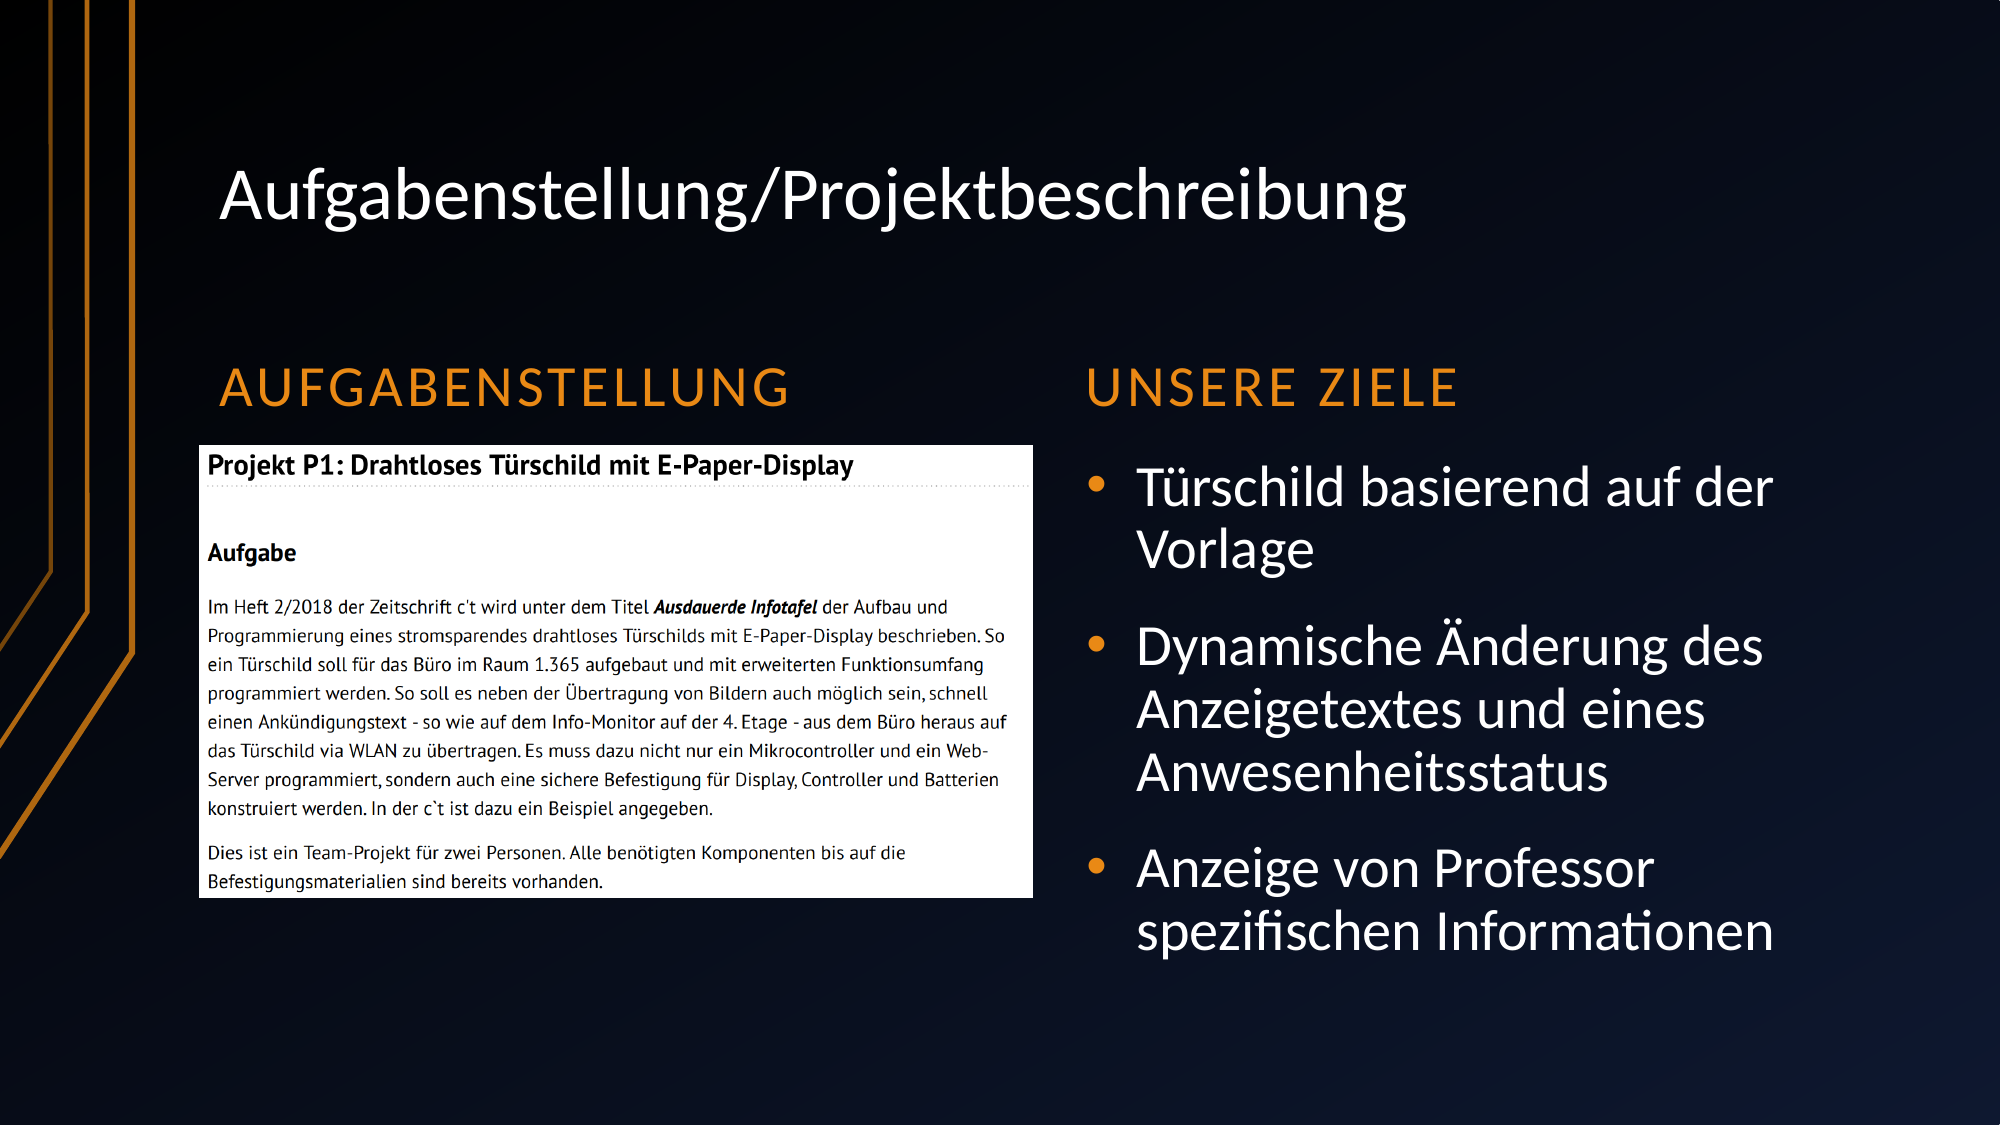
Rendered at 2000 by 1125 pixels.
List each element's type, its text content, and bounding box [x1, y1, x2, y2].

list Unsere Ziele [1065, 279, 1900, 430]
list Aufgabenstellung [199, 279, 1034, 430]
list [199, 445, 1034, 898]
title Aufgabenstellung/Projektbeschreibung [199, 45, 1900, 246]
list Türschild basierend auf der Vorlage Dynamische Änderung des Anzeigetextes und eines Anwesenheitsstatus Anzeige von Professor spezifischen Informationen [1066, 445, 1900, 1013]
